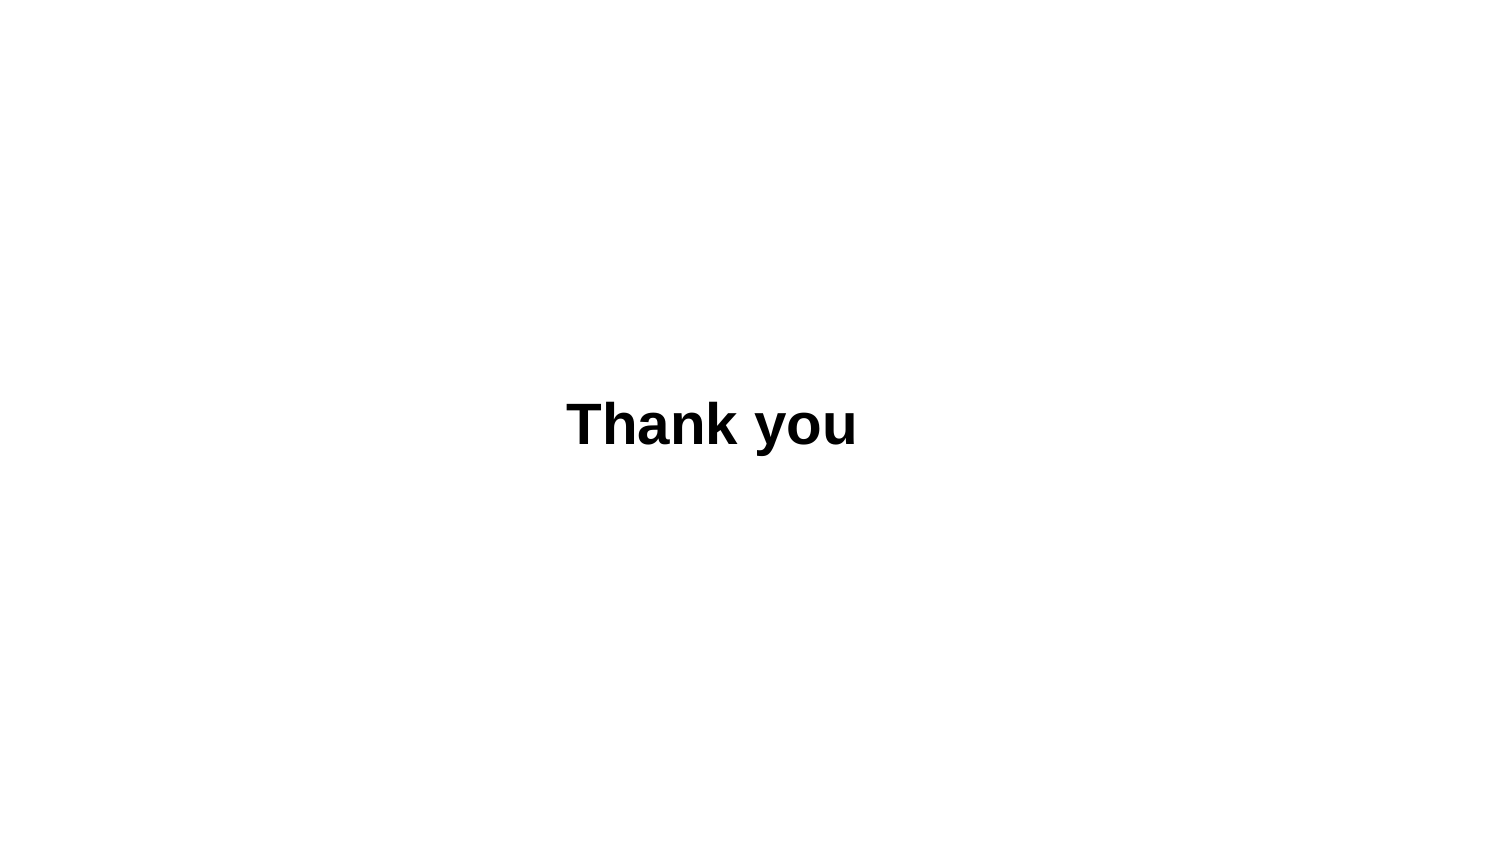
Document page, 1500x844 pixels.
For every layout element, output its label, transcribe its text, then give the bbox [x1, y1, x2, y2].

text_box Thank you [551, 371, 890, 472]
